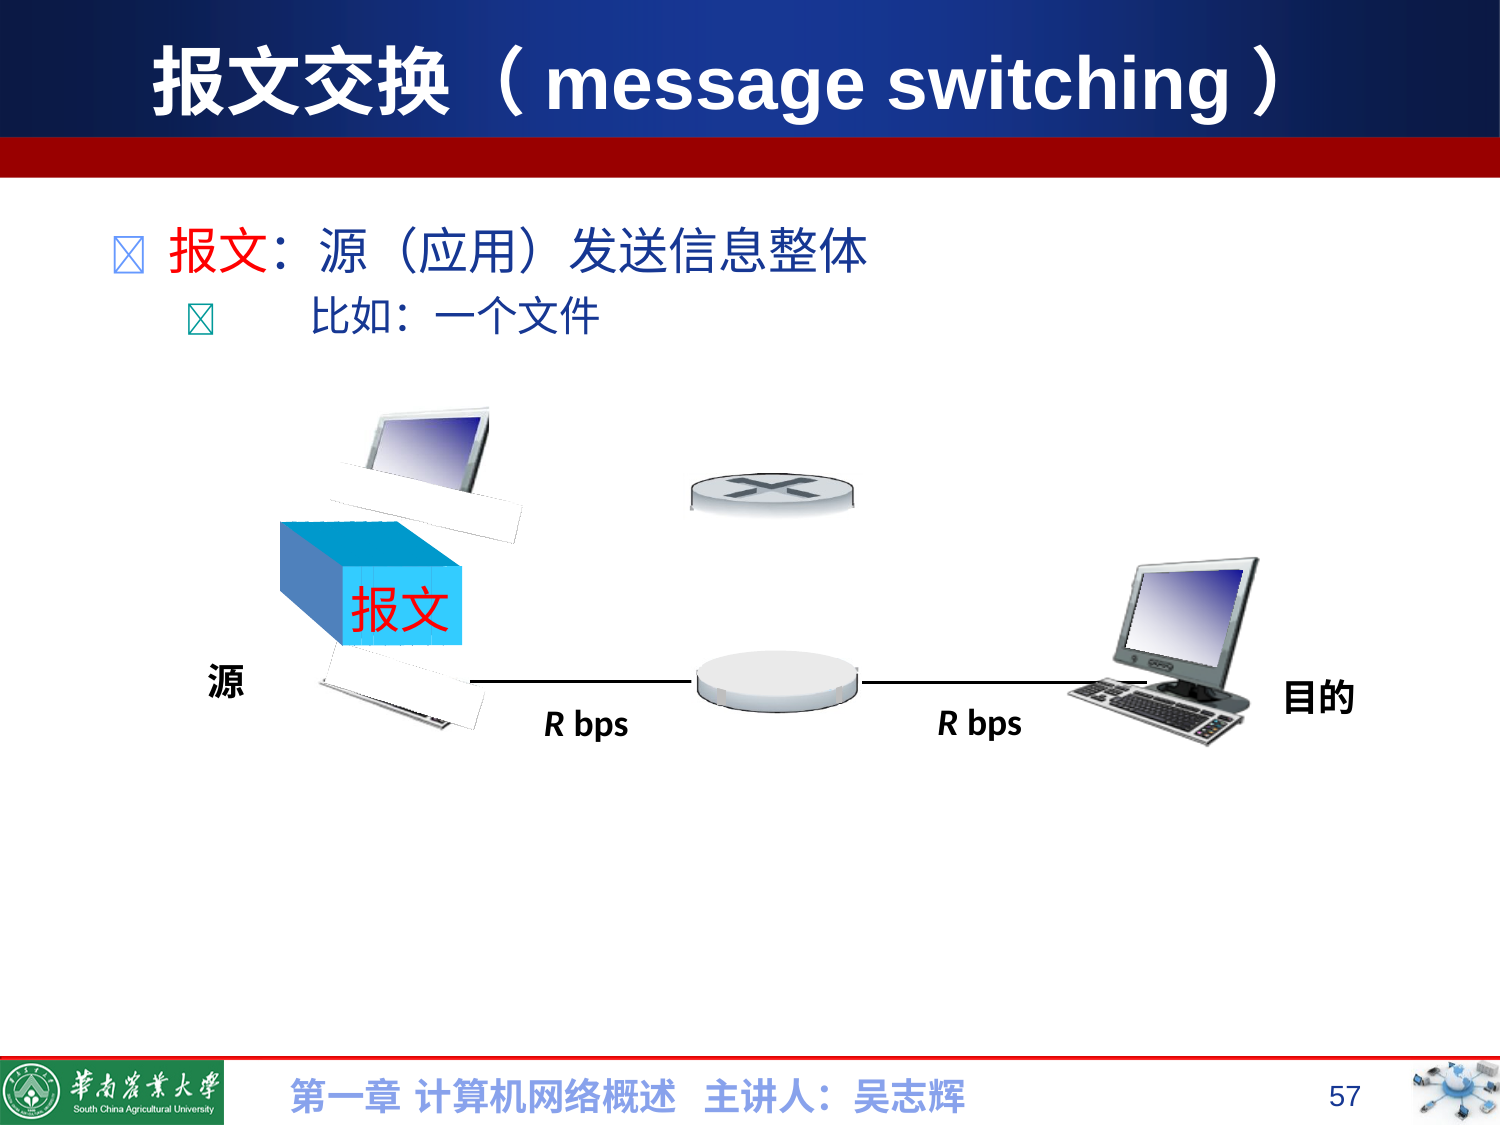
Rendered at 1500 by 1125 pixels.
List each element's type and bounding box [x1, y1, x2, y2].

picture [0, 1056, 1500, 1125]
text_box [1278, 674, 1359, 720]
slide_number [1325, 1077, 1401, 1125]
text_box [683, 473, 863, 524]
text_box [280, 406, 1265, 761]
text_box [541, 699, 632, 745]
title [149, 34, 1351, 223]
text_box [204, 658, 247, 704]
picture [0, 0, 1500, 137]
text_box [107, 219, 870, 340]
footer [287, 1072, 1137, 1125]
